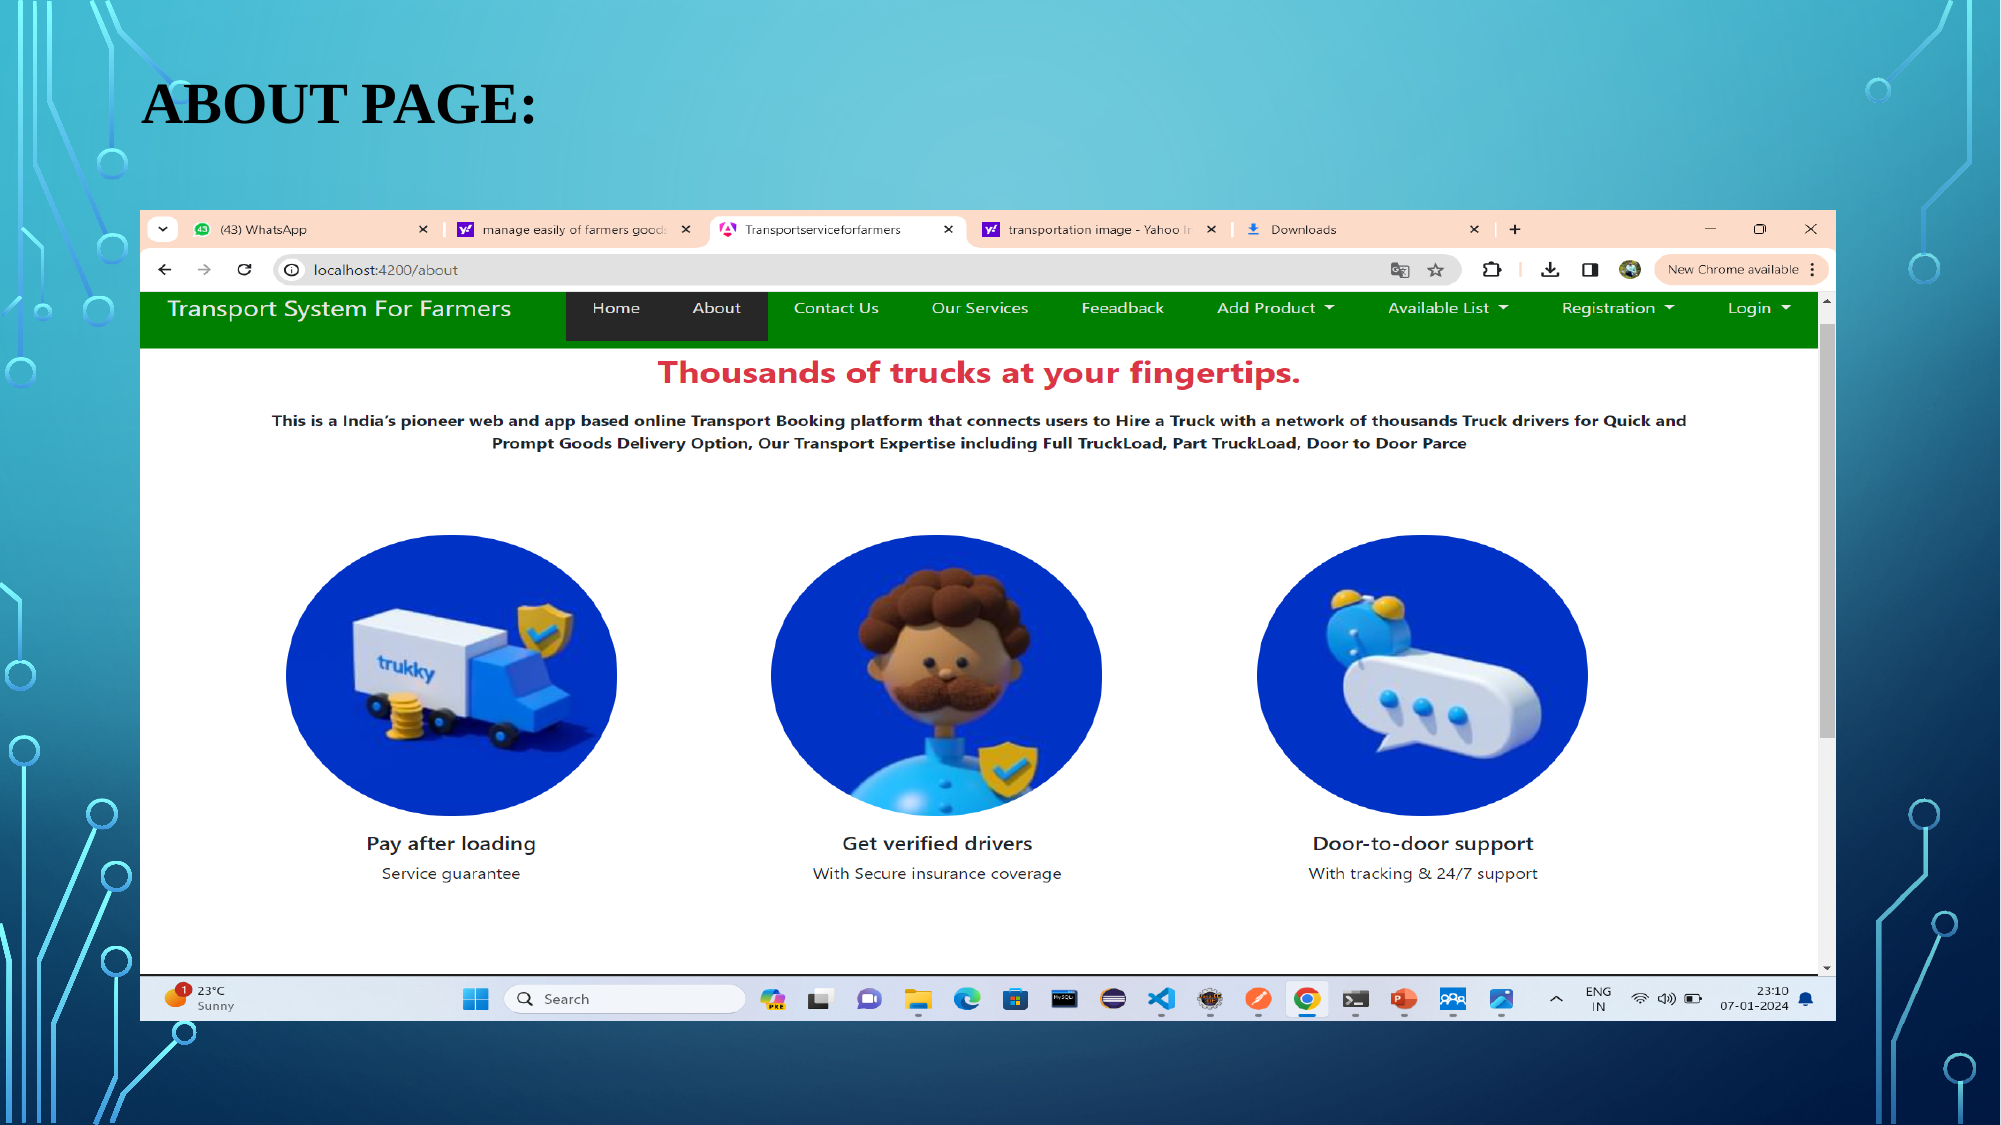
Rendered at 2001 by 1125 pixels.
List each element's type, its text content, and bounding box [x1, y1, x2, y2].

picture [140, 209, 1836, 1022]
title About page: [126, 0, 1589, 211]
